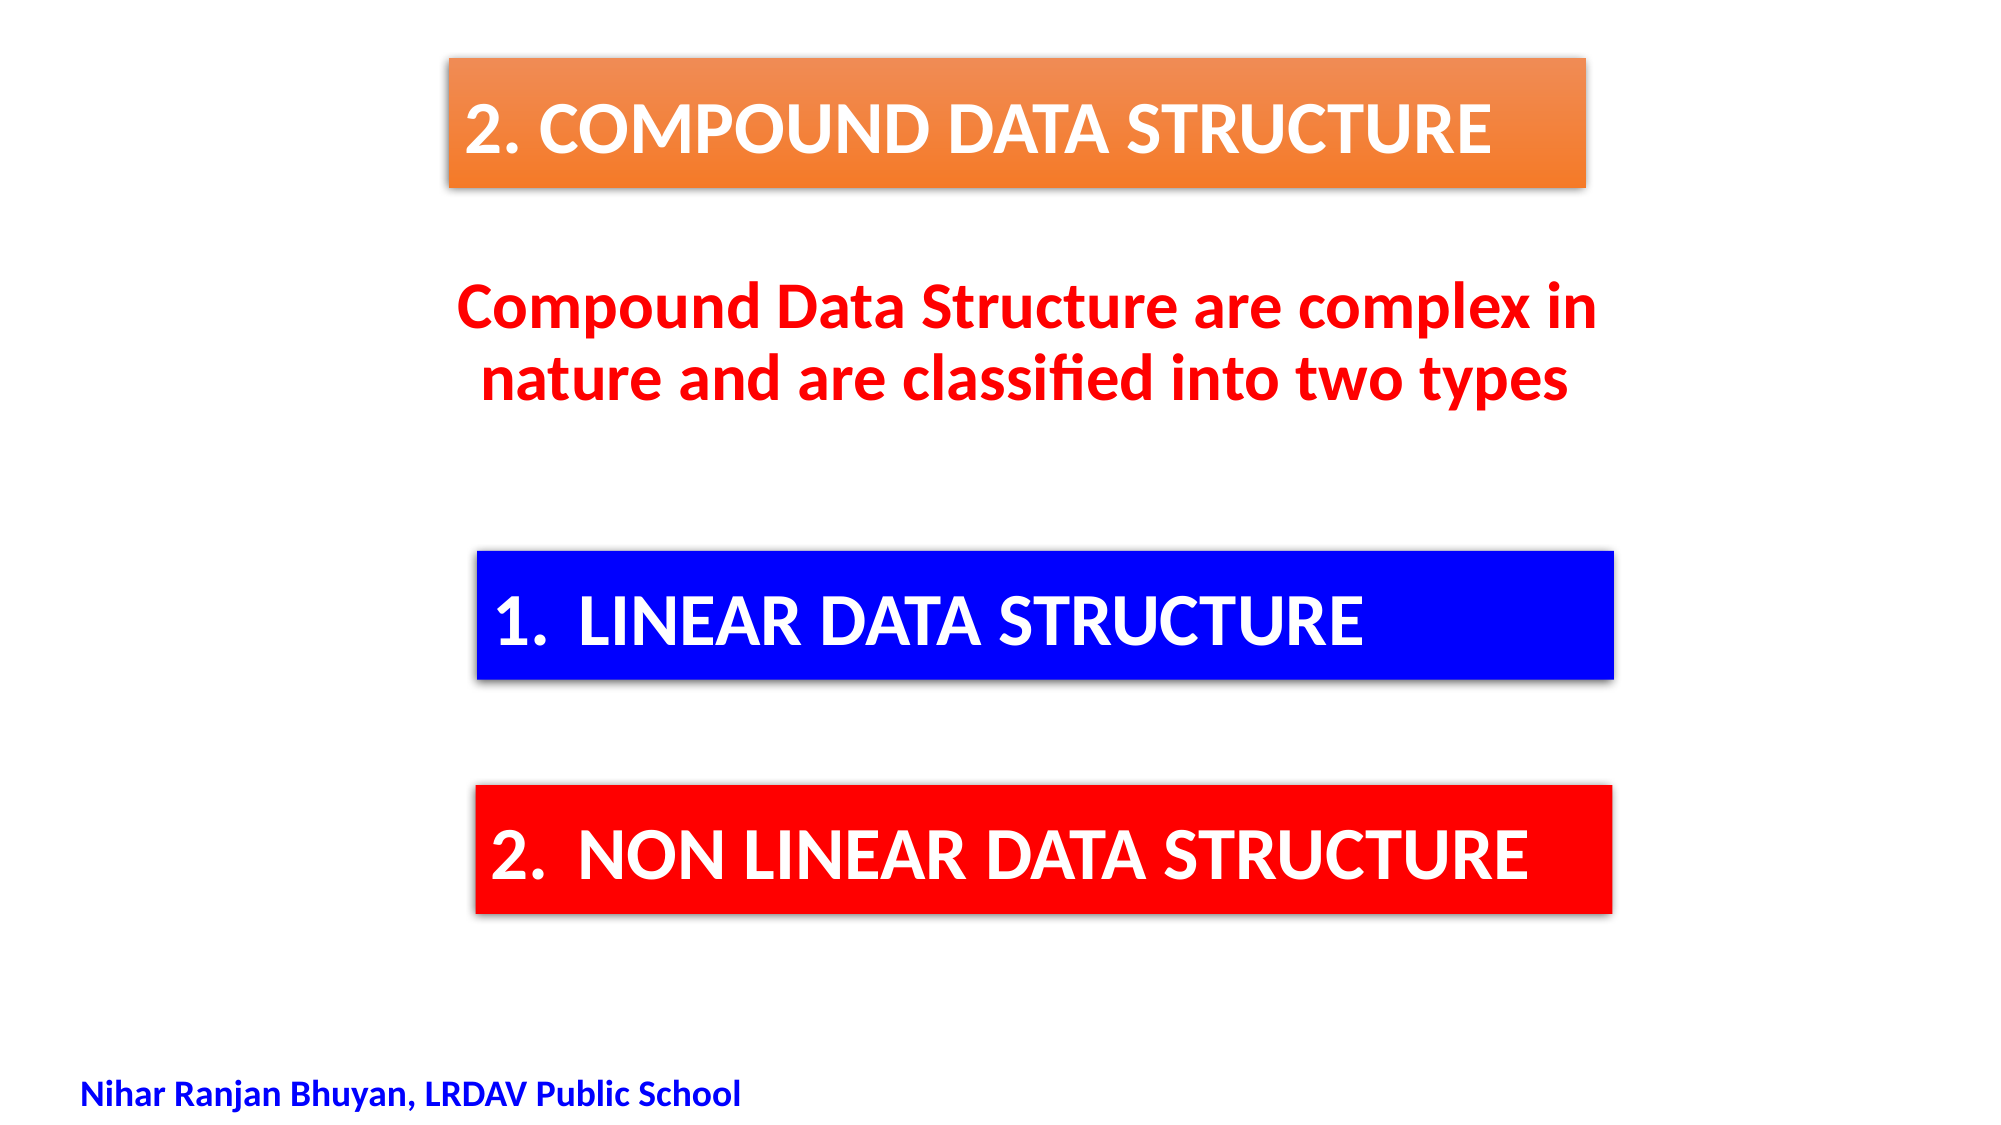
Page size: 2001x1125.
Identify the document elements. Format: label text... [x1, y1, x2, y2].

list Compound Data Structure are complex in nature and are classified into two types [352, 263, 1803, 475]
text_box 2. COMPOUND DATA STRUCTURE [449, 58, 1586, 188]
text_box 1. LINEAR DATA STRUCTURE [477, 550, 1614, 680]
text_box Nihar Ranjan Bhuyan, LRDAV Public School [65, 1061, 781, 1122]
text_box 2. NON LINEAR DATA STRUCTURE [475, 785, 1613, 914]
